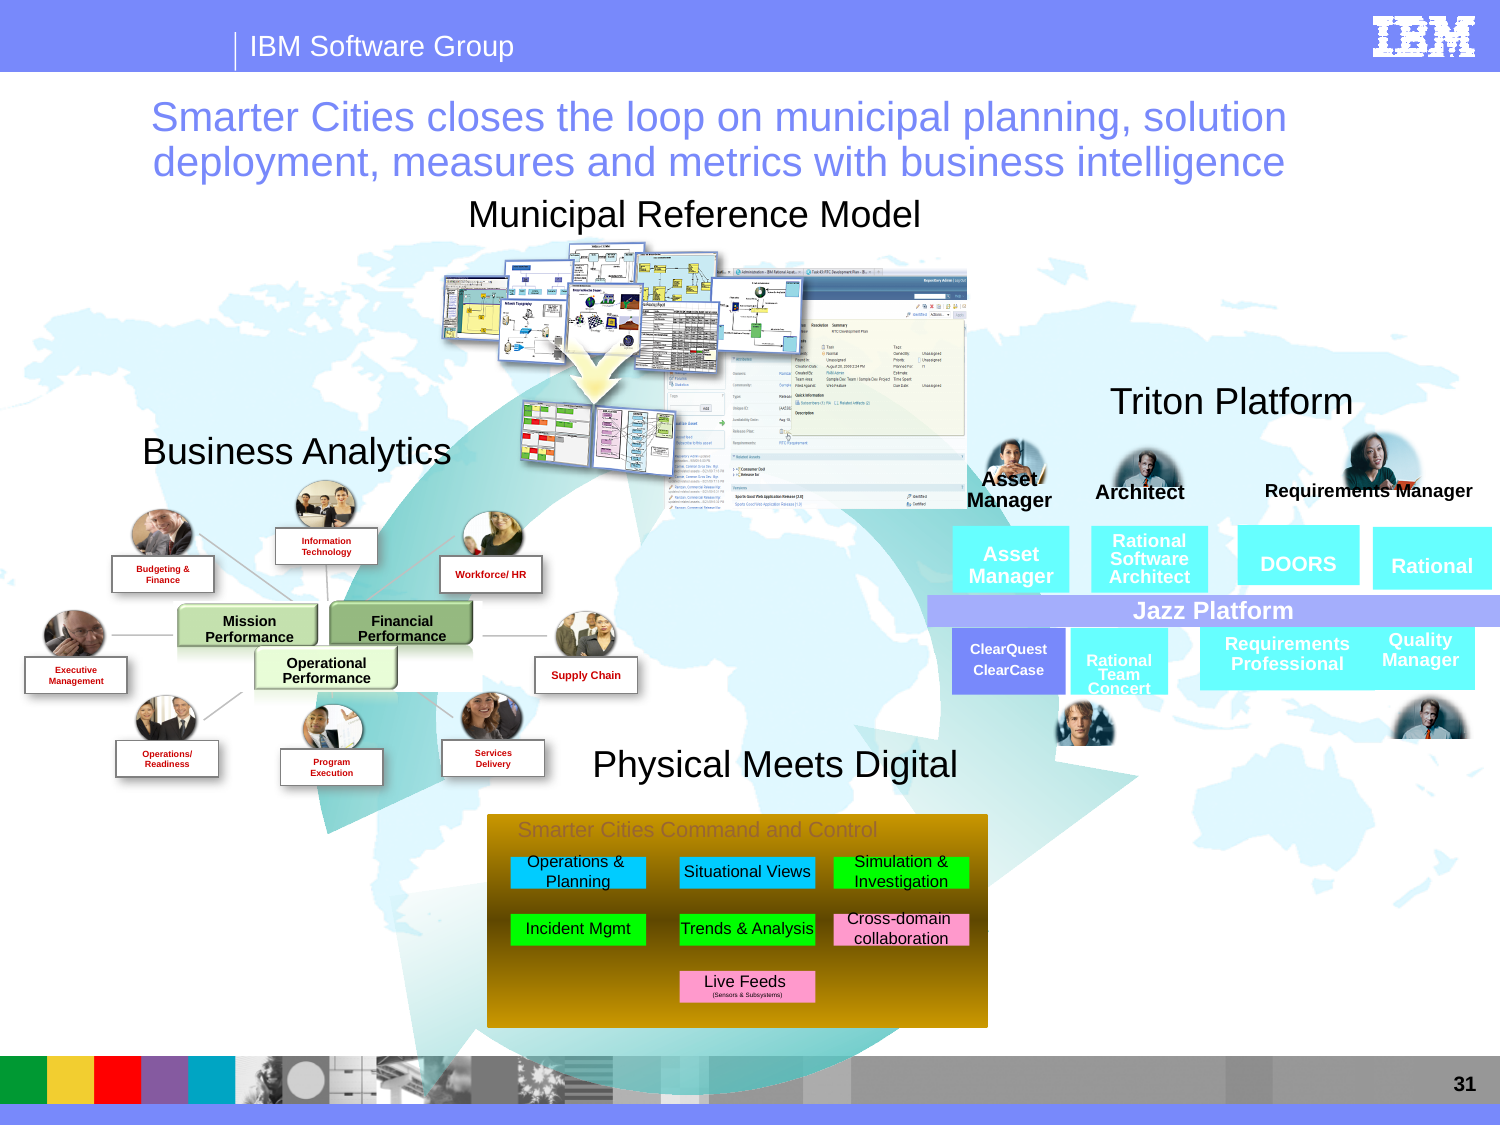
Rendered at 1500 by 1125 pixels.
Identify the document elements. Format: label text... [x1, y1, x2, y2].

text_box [487, 812, 988, 1029]
picture [0, 1056, 334, 1104]
picture [1107, 1056, 1500, 1104]
title Smarter Cities closes the loop on municipal planning, solution deployment, measures and metrics with business intelligence [24, 87, 1415, 195]
picture [0, 212, 1484, 963]
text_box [334, 396, 1107, 1125]
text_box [24, 474, 638, 926]
picture [1107, 746, 1484, 963]
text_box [927, 424, 1500, 746]
slide_number 31 [1365, 1070, 1477, 1097]
text_box Municipal Reference Model [453, 187, 936, 210]
